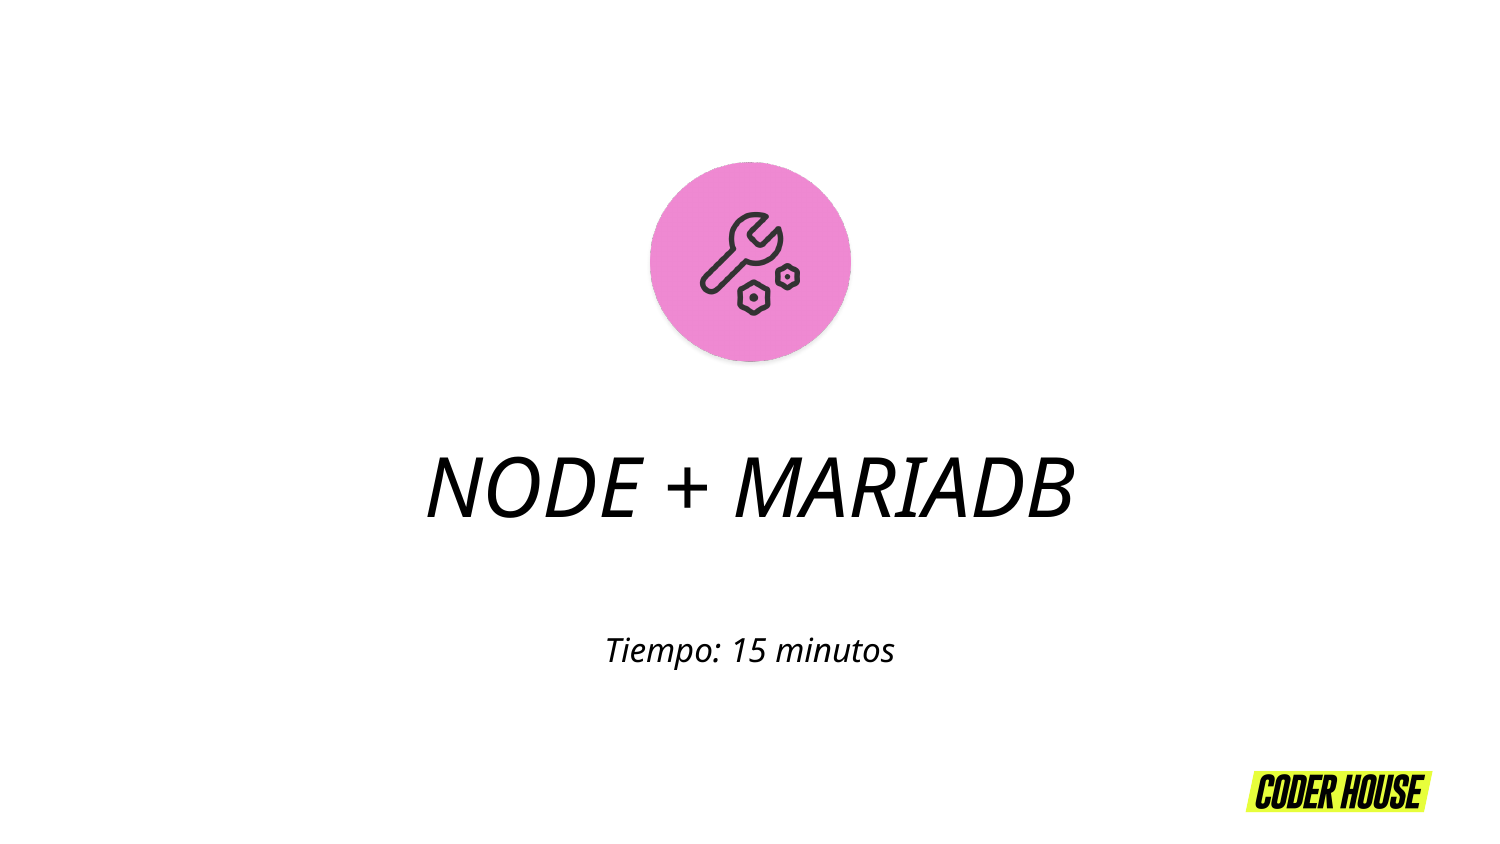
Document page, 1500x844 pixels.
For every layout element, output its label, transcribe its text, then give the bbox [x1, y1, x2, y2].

picture [636, 148, 864, 375]
text_box NODE + MARIADB Tiempo: 15 minutos [132, 419, 1368, 749]
picture [1241, 764, 1437, 819]
